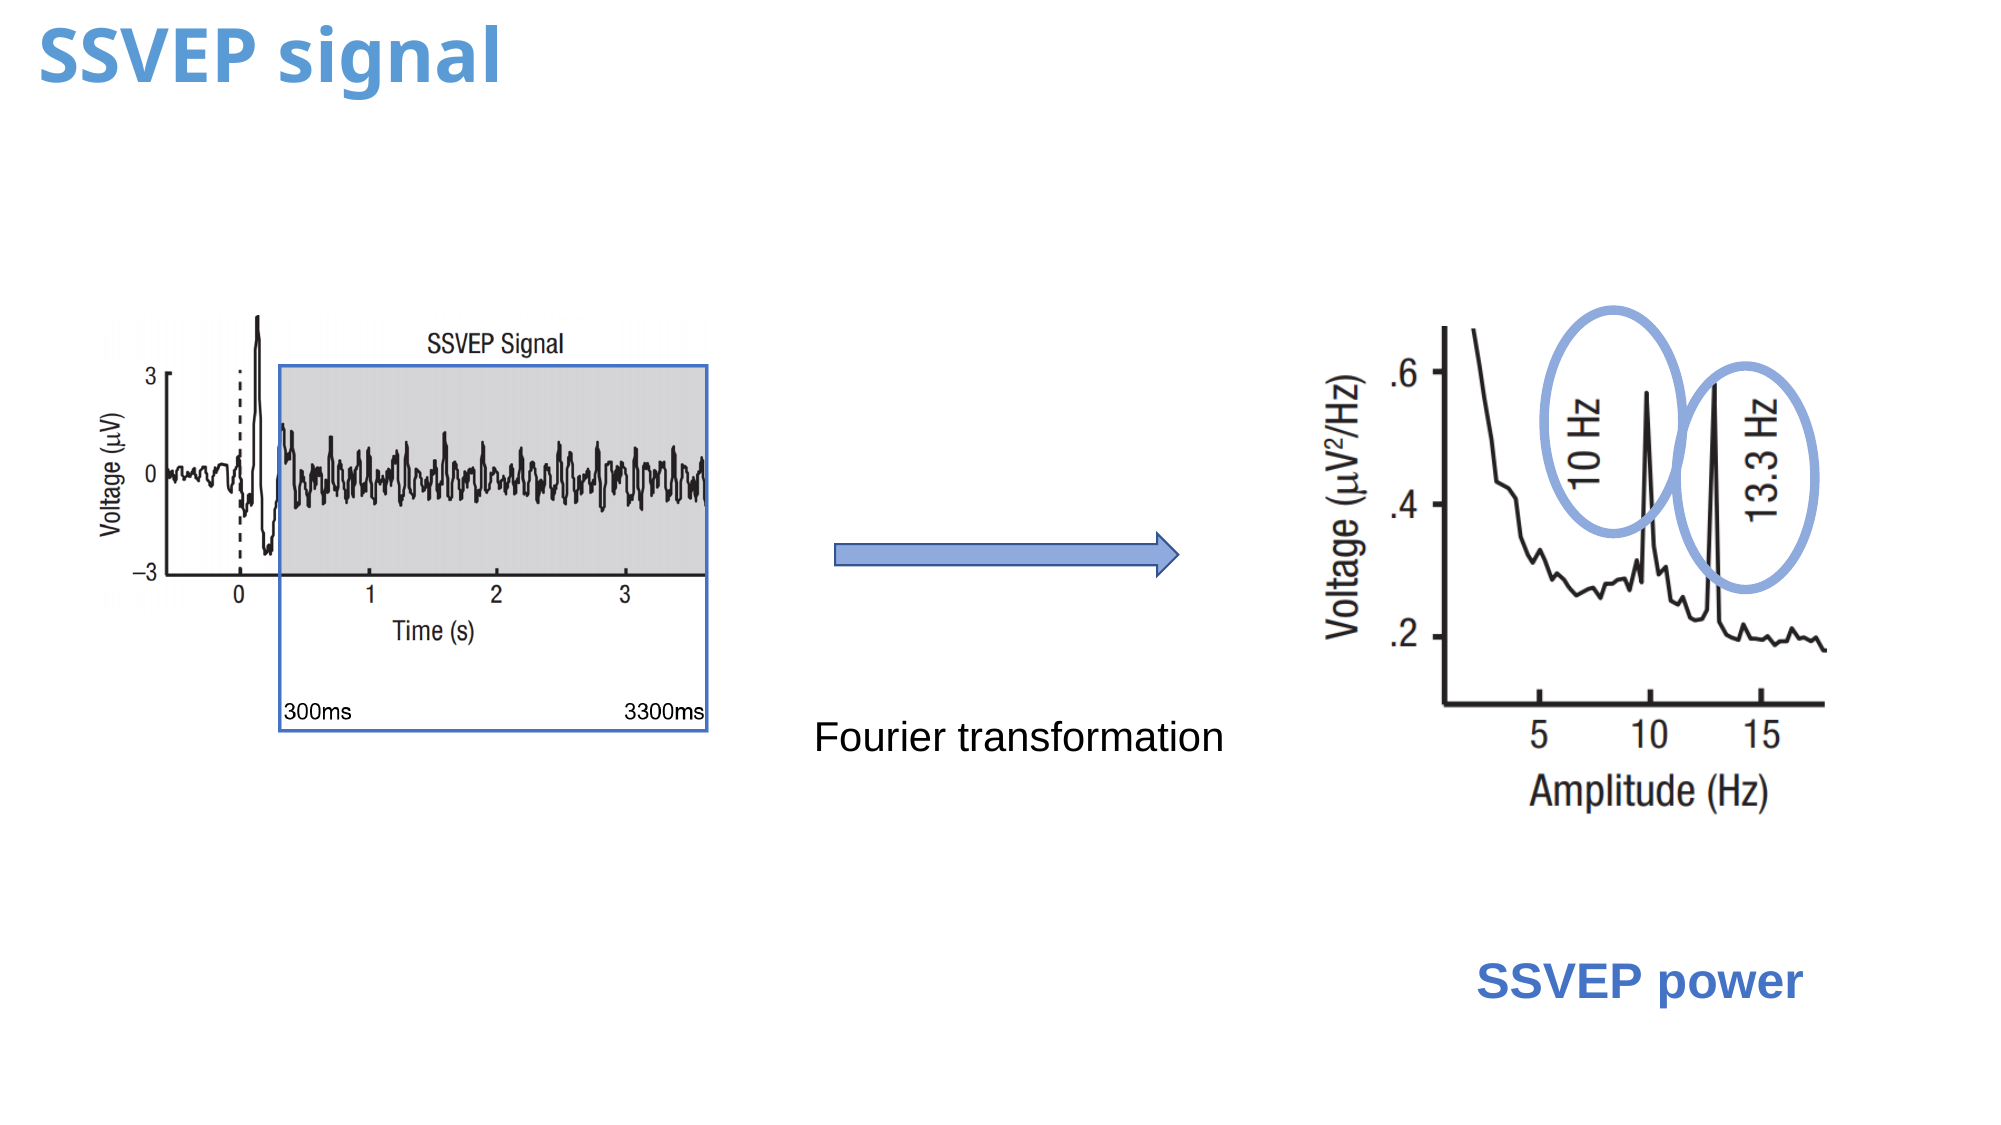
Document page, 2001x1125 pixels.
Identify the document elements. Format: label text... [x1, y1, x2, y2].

picture [75, 267, 760, 754]
picture [1303, 326, 1866, 837]
text_box SSVEP power [1461, 941, 1819, 1017]
text_box [834, 531, 1180, 579]
text_box Fourier transformation [798, 702, 1240, 767]
text_box SSVEP signal [0, 0, 637, 105]
text_box [1576, 309, 1651, 326]
